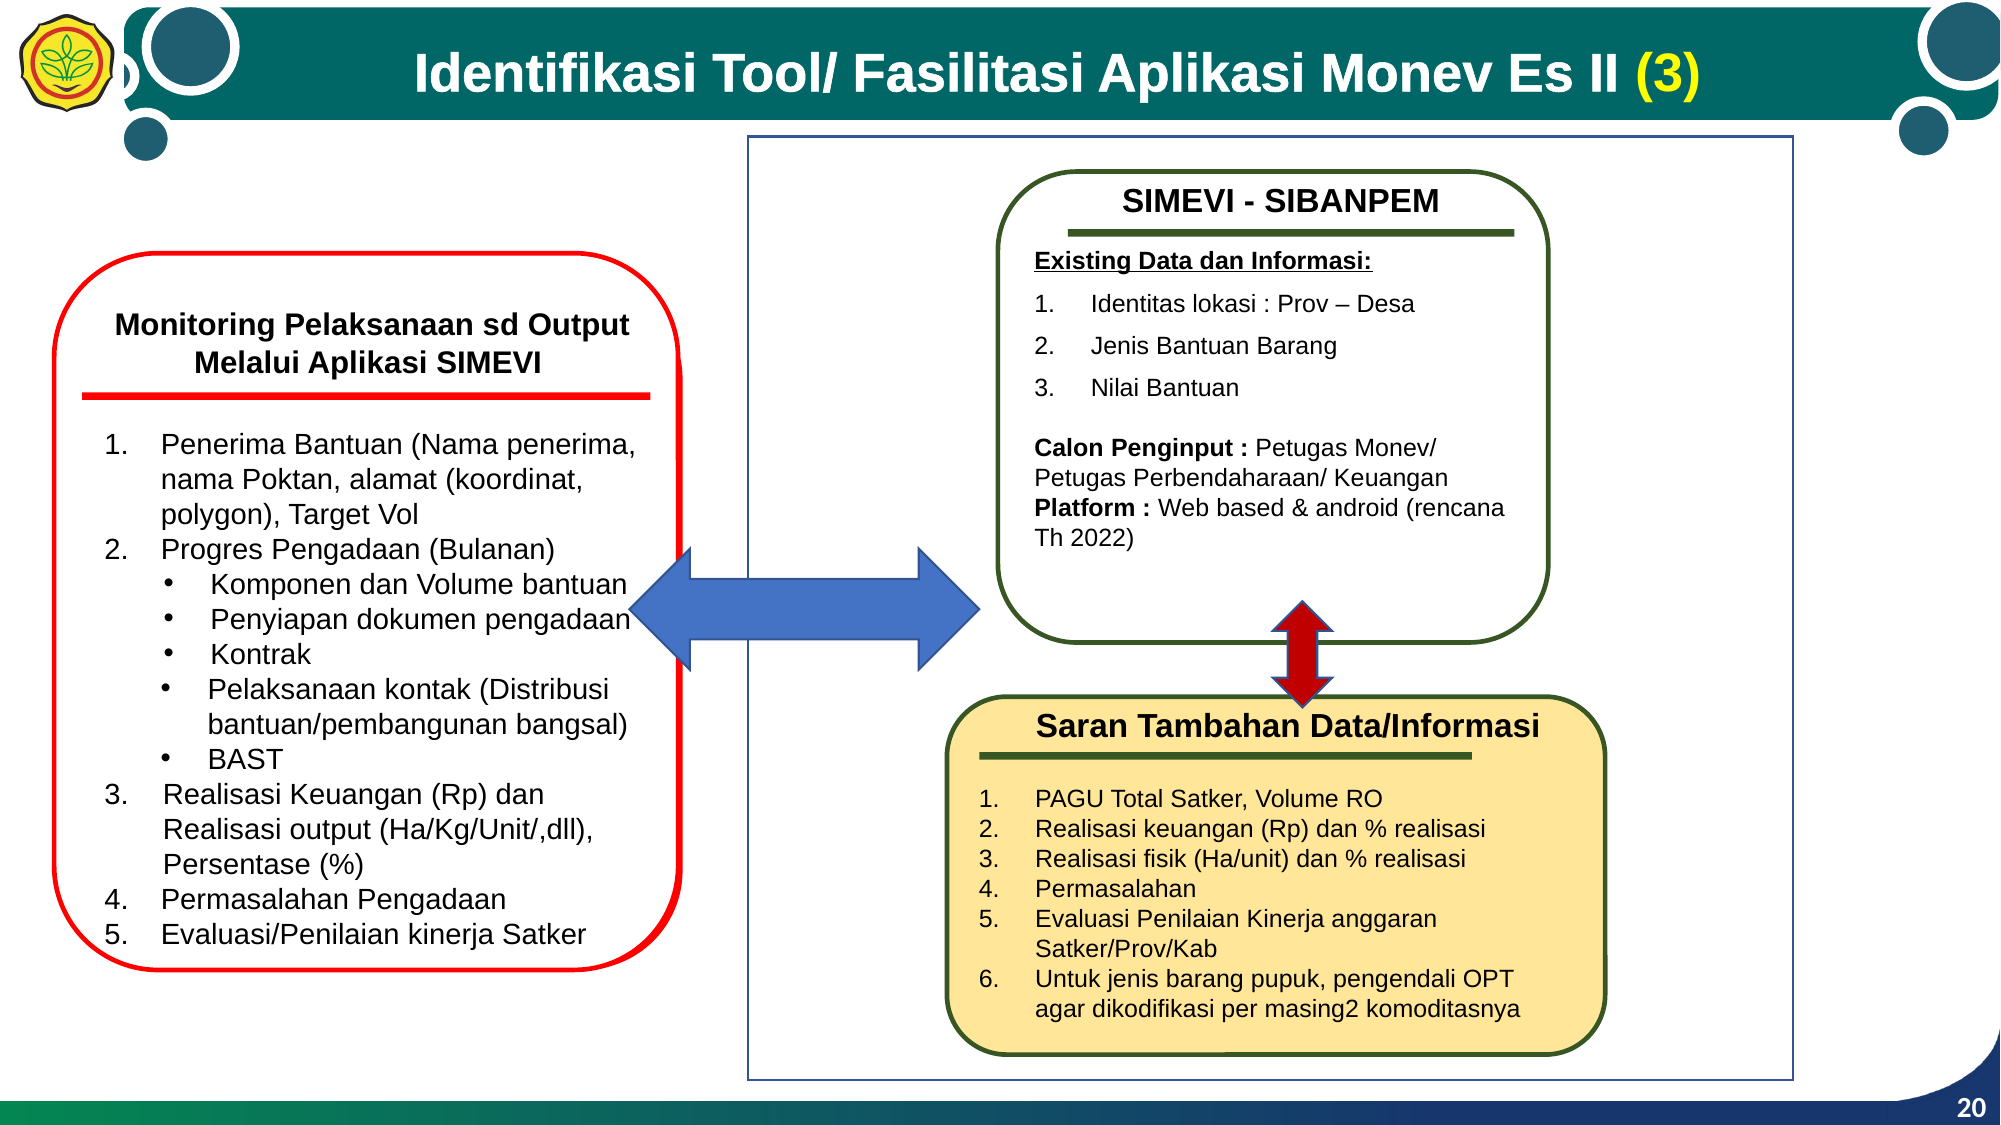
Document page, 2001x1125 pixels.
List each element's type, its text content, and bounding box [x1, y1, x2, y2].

text_box [945, 744, 1607, 1035]
text_box [680, 387, 684, 556]
text_box [72, 252, 661, 297]
text_box [747, 135, 1794, 1035]
text_box [627, 546, 981, 673]
text_box [1270, 599, 1335, 709]
text_box Monitoring Pelaksanaan sd Output Melalui Aplikasi SIMEVI [54, 297, 692, 387]
text_box [107, 958, 625, 972]
text_box Penerima Bantuan (Nama penerima, nama Poktan, alamat (koordinat, polygon), Target Vol Progres Pengadaan (Bulanan) Komponen dan Volume bantuan Penyiapan dokumen pengadaan Kontrak Pelaksanaan kontak (Distribusi bantuan/pembangunan bangsal) BAST 3. Realisasi Keuangan (Rp) dan Realisasi output (Ha/Kg/Unit/,dll), Persentase (%) Permasalahan Pengadaan Evaluasi/Penilaian kinerja Satker [89, 418, 656, 958]
text_box [53, 343, 680, 946]
text_box Identifikasi Tool/ Fasilitasi Aplikasi Monev Es II (3) [227, 22, 1888, 118]
text_box [978, 751, 1473, 761]
picture [10, 6, 124, 120]
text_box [0, 1035, 2000, 1125]
picture [1887, 1029, 2000, 1035]
text_box Saran Tambahan Data/Informasi [947, 696, 1630, 752]
text_box PAGU Total Satker, Volume RO Realisasi keuangan (Rp) dan % realisasi Realisasi fisik (Ha/unit) dan % realisasi Permasalahan Evaluasi Penilaian Kinerja anggaran Satker/Prov/Kab Untuk jenis barang pupuk, pengendali OPT agar dikodifikasi per masing2 komoditasnya [964, 775, 1577, 1030]
text_box [589, 958, 633, 971]
text_box [656, 663, 684, 940]
text_box [81, 391, 652, 401]
